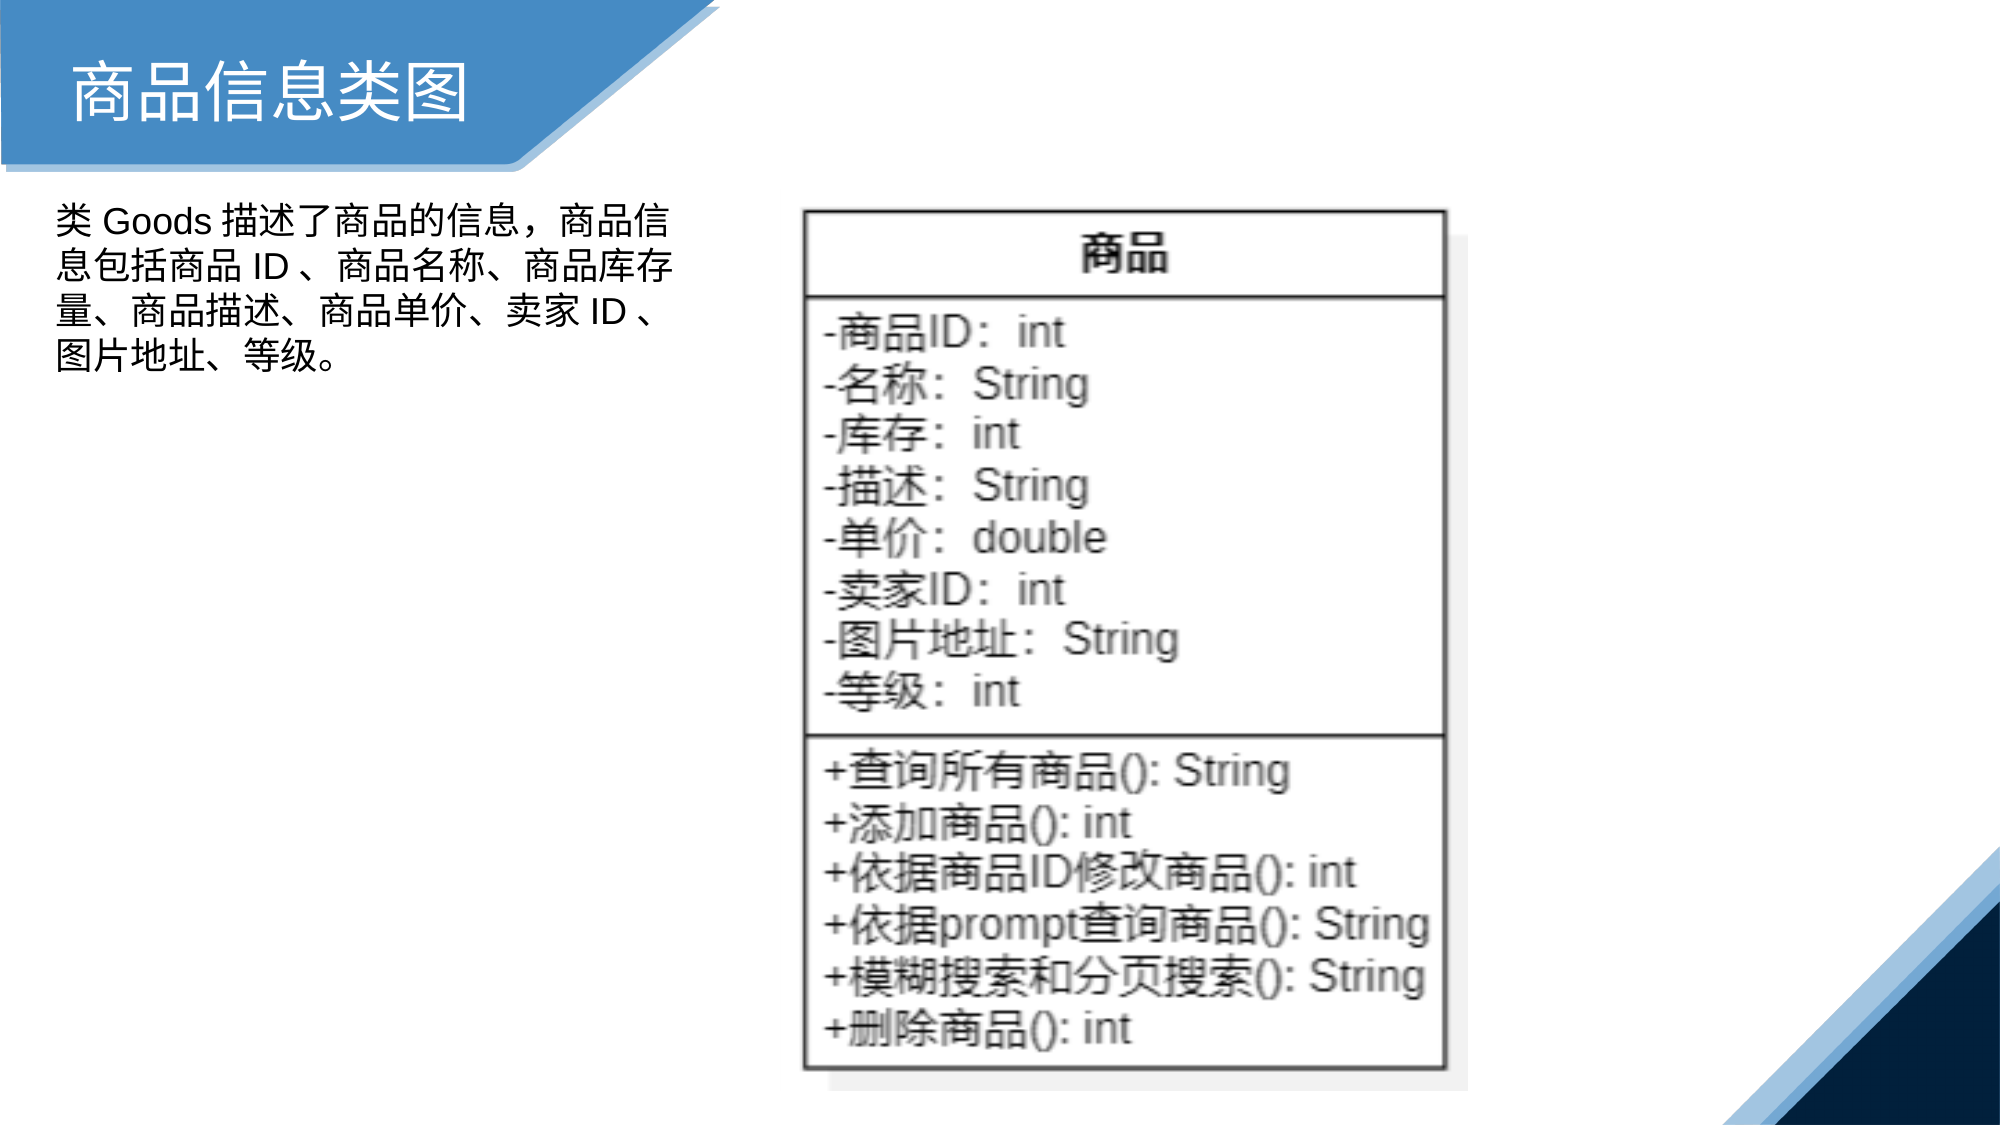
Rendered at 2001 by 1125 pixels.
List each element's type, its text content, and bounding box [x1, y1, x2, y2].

picture [779, 189, 1468, 1091]
picture [1723, 847, 2000, 1125]
text_box 商品信息类图 [55, 42, 601, 137]
text_box 类Goods描述了商品的信息，商品信息包括商品ID、商品名称、商品库存量、商品描述、商品单价、卖家ID、图片地址、等级。 [41, 189, 708, 384]
picture [0, 0, 720, 172]
